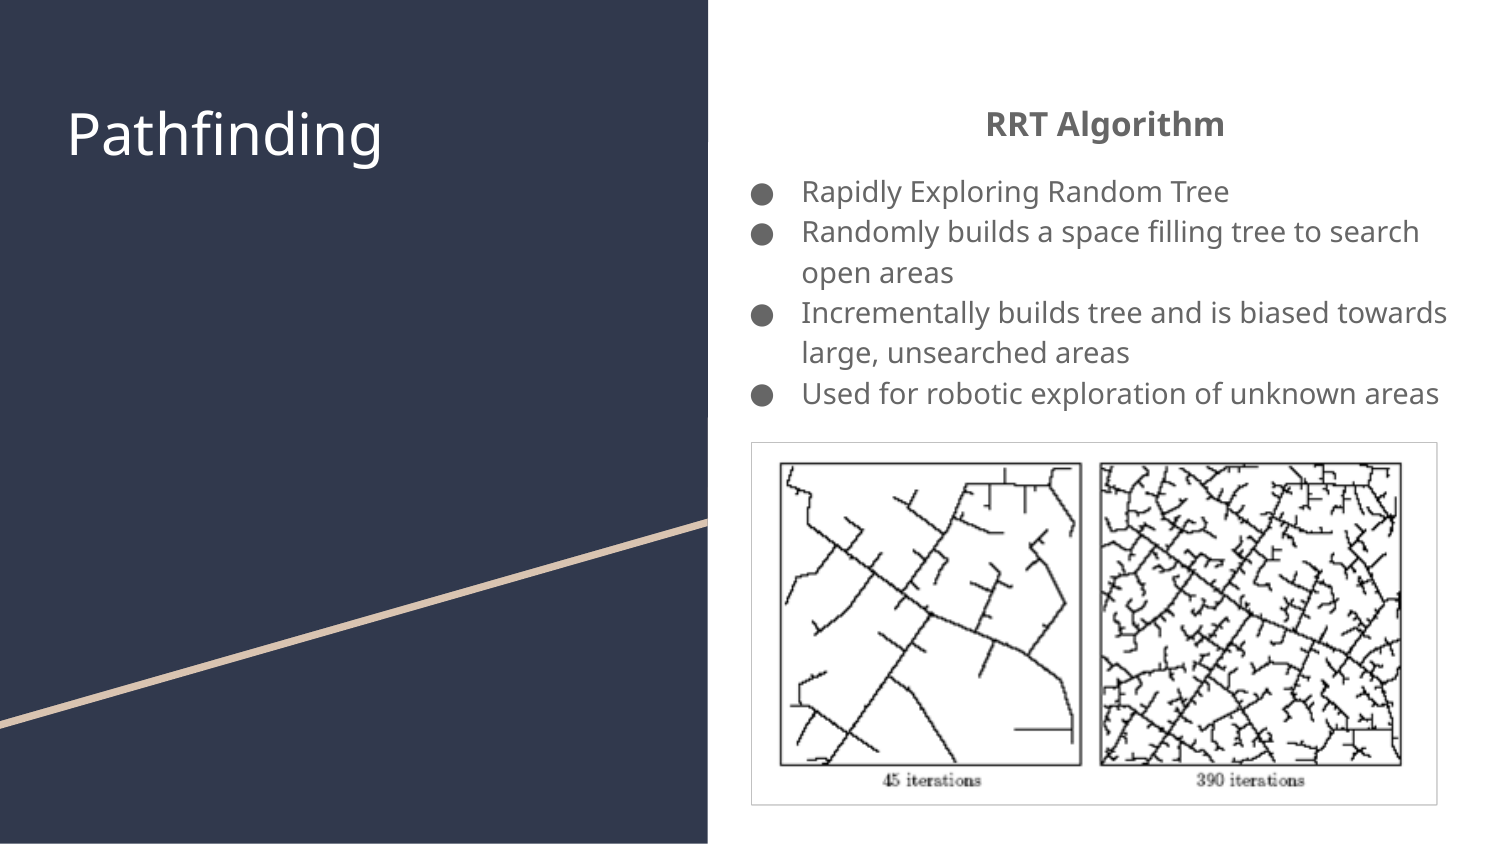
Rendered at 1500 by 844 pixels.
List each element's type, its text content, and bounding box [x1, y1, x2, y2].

picture [749, 441, 1440, 807]
list RRT Algorithm Rapidly Exploring Random Tree Randomly builds a space filling tree to search open areas Incrementally builds tree and is biased towards large, unsearched areas Used for robotic exploration of unknown areas [711, 82, 1500, 755]
title Pathfinding [51, 82, 660, 494]
